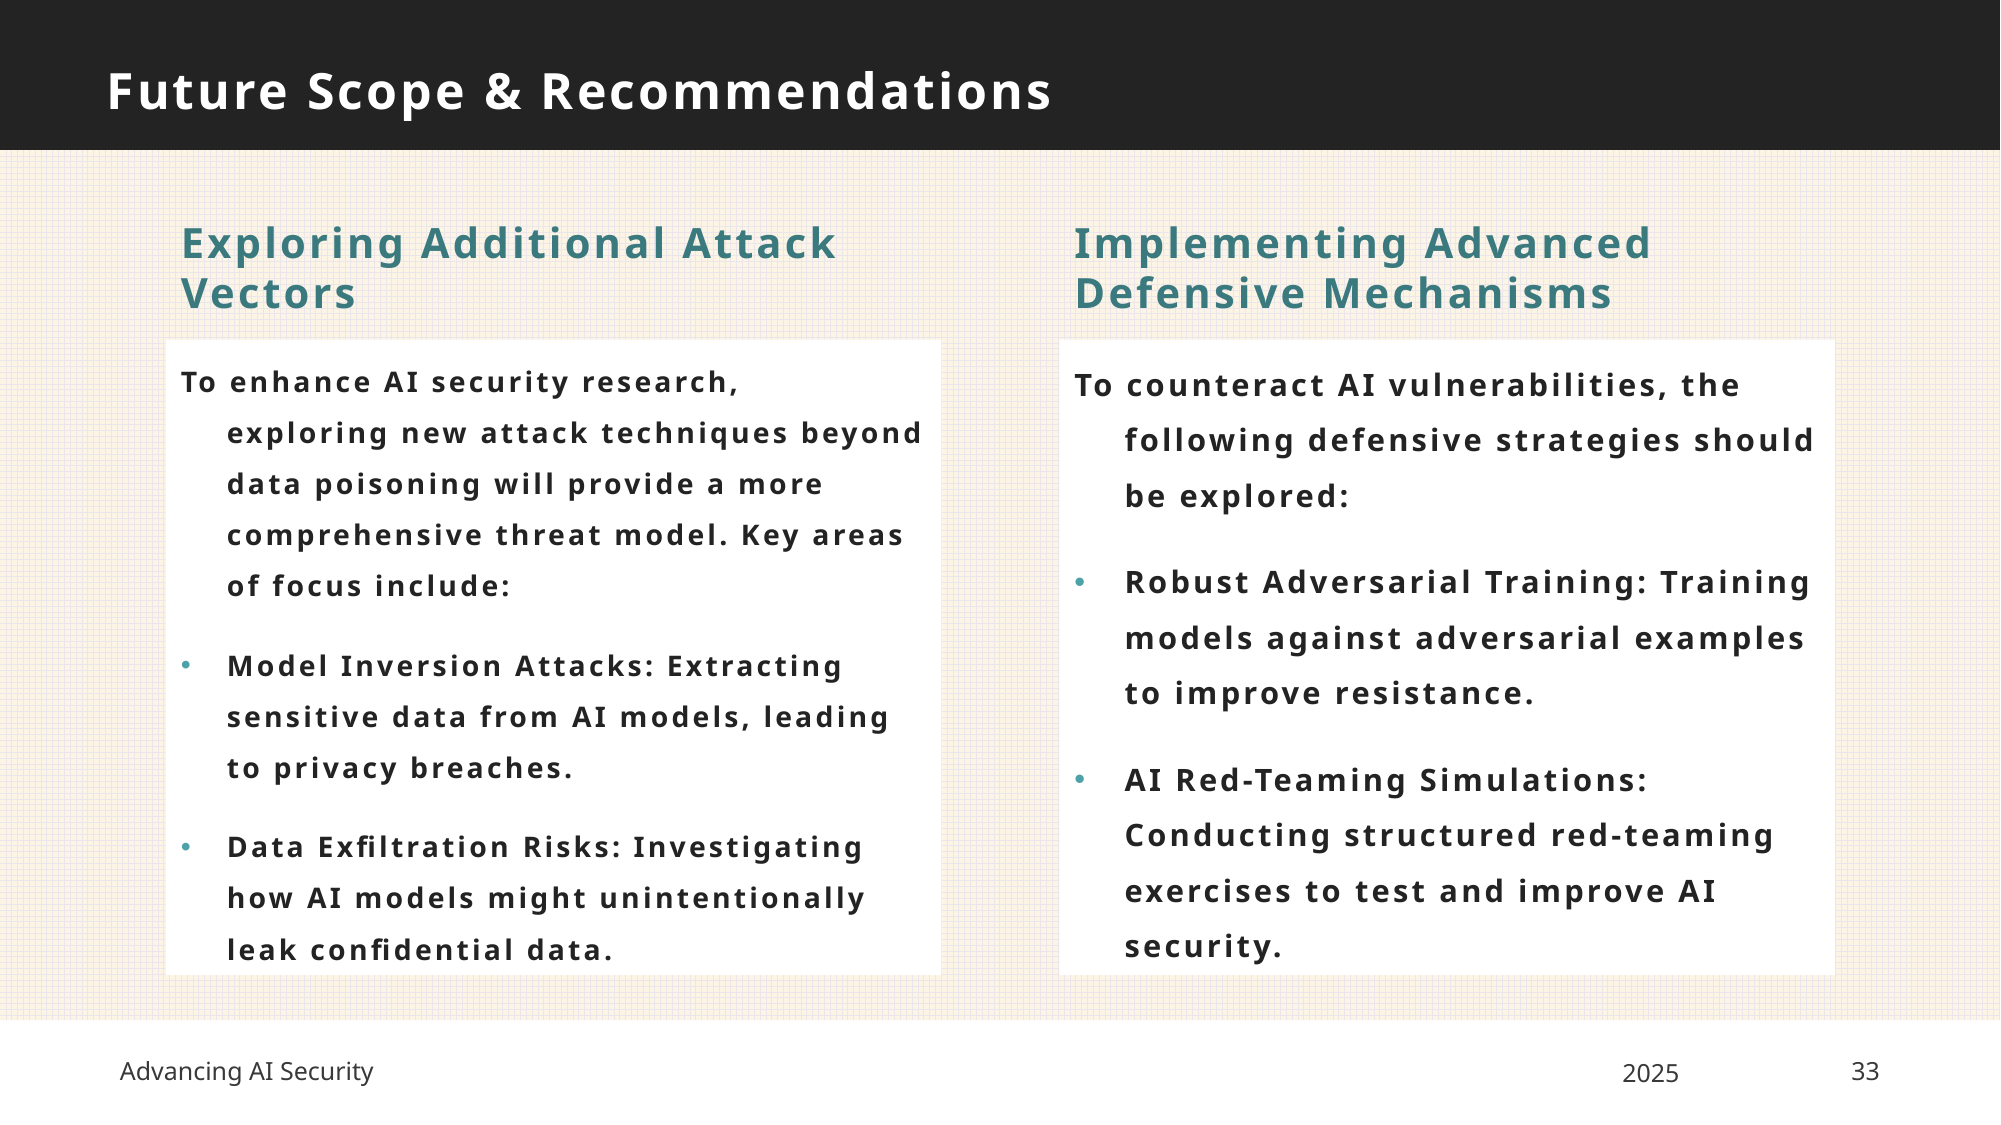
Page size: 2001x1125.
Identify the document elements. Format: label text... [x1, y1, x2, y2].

slide_number 33 [1756, 1042, 1896, 1103]
footer Advancing AI Security [104, 1042, 1137, 1103]
list To enhance AI security research, exploring new attack techniques beyond data poisoning will provide a more comprehensive threat model. Key areas of focus include: Model Inversion Attacks: Extracting sensitive data from AI models, leading to privacy breaches. Data Exfiltration Risks: Investigating how AI models might unintentionally leak confidential data. [165, 339, 942, 975]
list To counteract AI vulnerabilities, the following defensive strategies should be explored: Robust Adversarial Training: Training models against adversarial examples to improve resistance. AI Red-Teaming Simulations: Conducting structured red-teaming exercises to test and improve AI security. [1059, 339, 1835, 975]
title Future Scope & Recommendations [88, 36, 1137, 147]
slide_number 2025 [1196, 1042, 1695, 1103]
list Implementing Advanced Defensive Mechanisms [1059, 208, 1835, 320]
list Exploring Additional Attack Vectors [165, 208, 942, 320]
